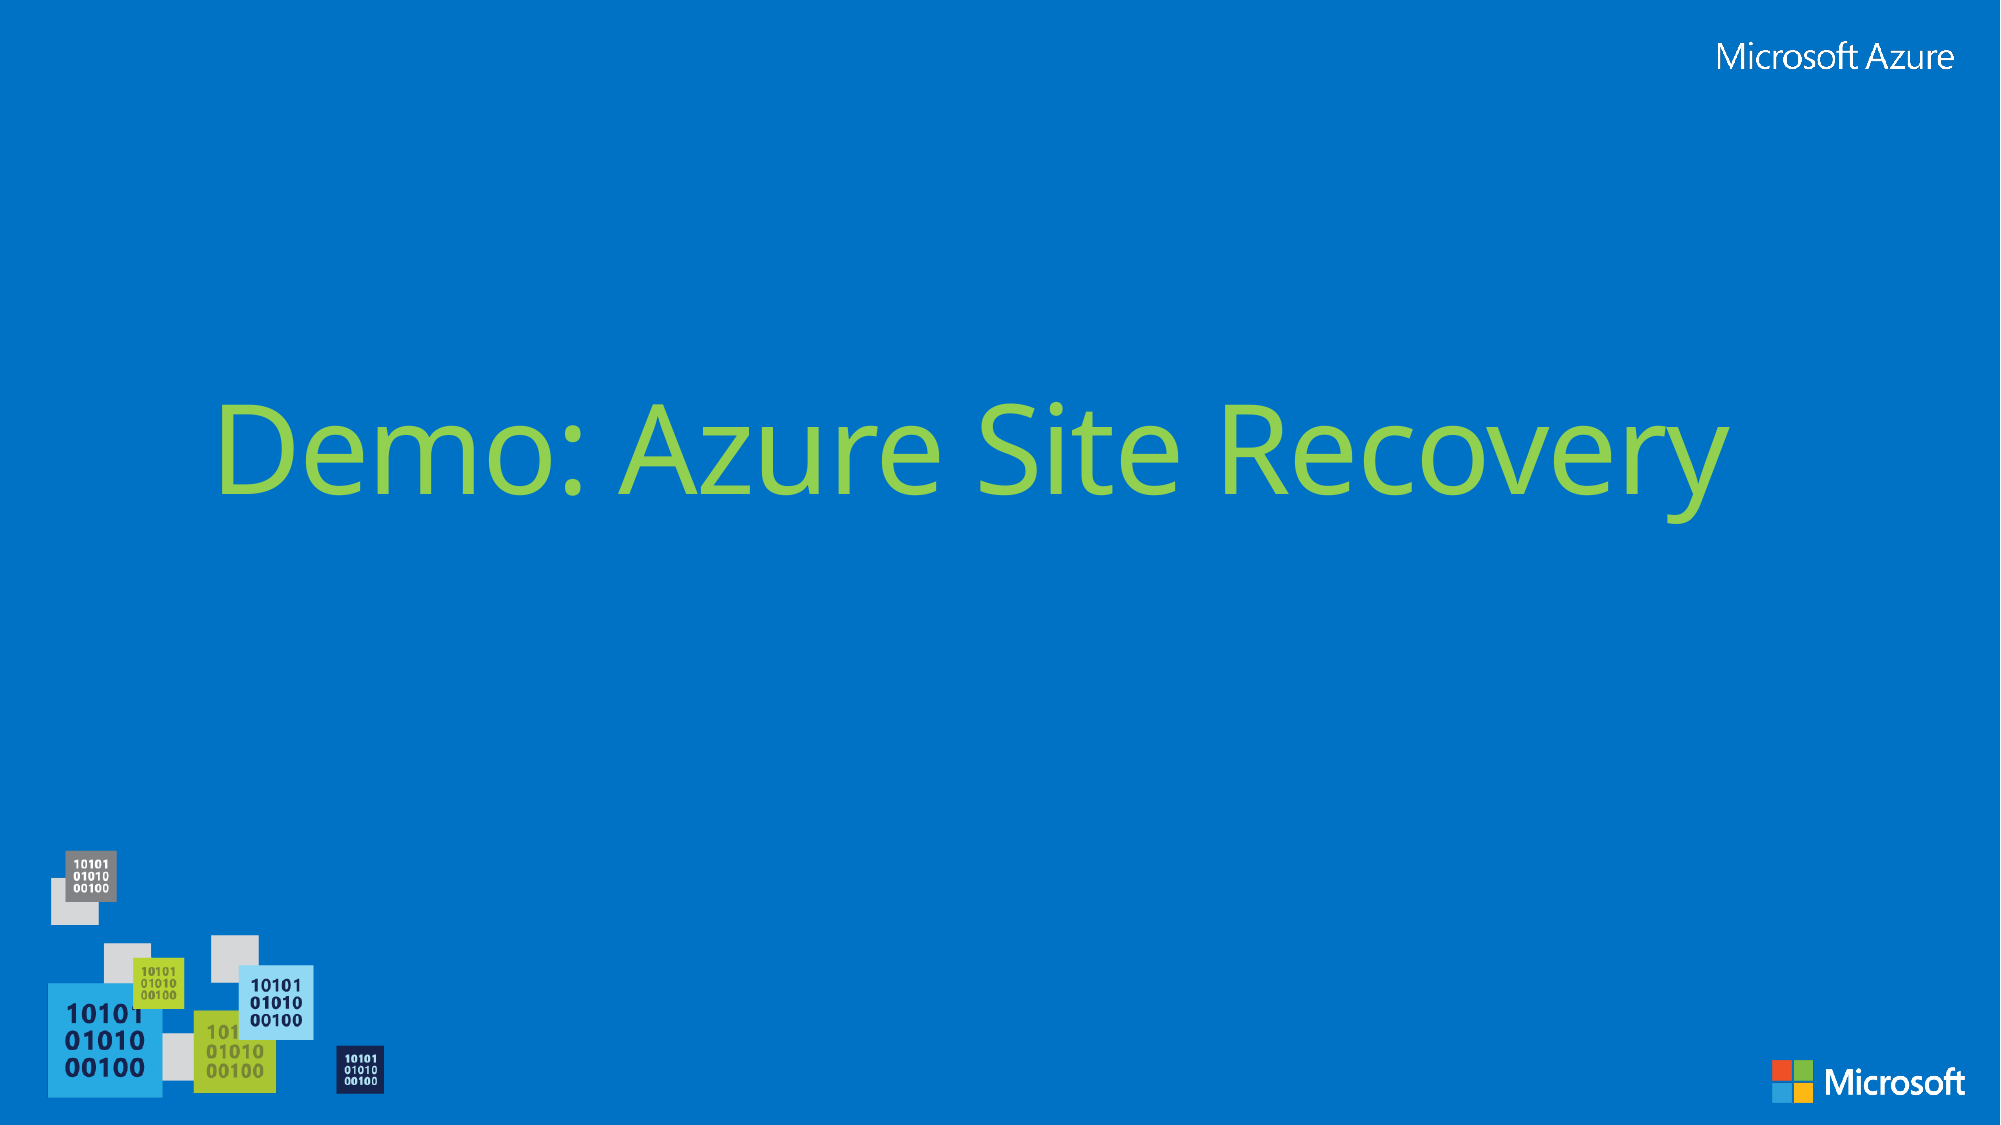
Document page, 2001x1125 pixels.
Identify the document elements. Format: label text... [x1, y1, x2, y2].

picture [17, 808, 463, 1125]
title Demo: Azure Site Recovery [142, 378, 1798, 530]
picture [1772, 1060, 1965, 1103]
picture [1699, 24, 1972, 87]
